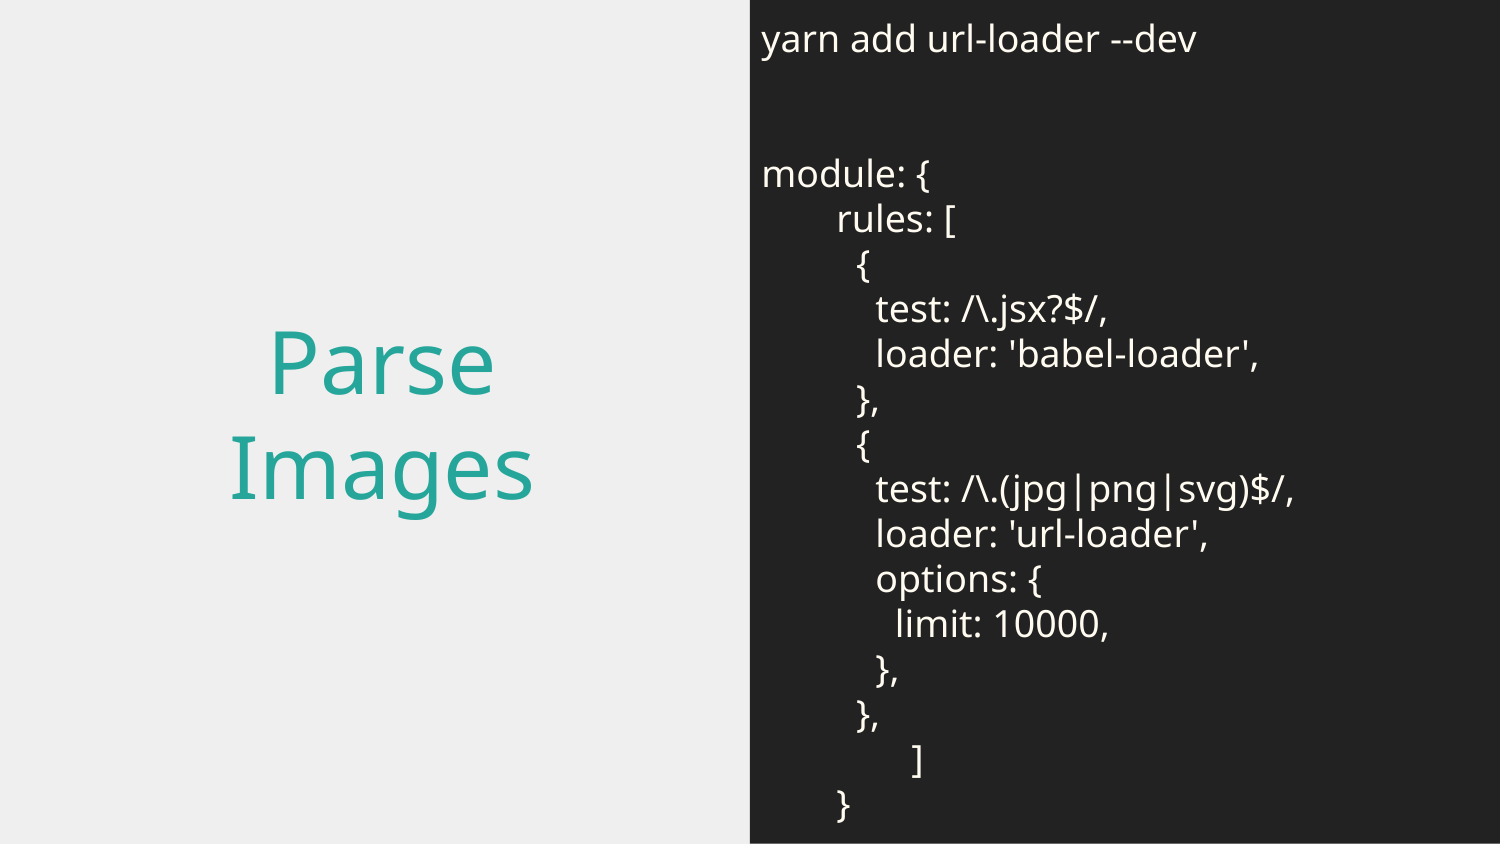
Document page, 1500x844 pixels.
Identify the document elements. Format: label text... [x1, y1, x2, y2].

text_box yarn add url-loader --dev module: { rules: [ { test: /\.jsx?$/, loader: 'babel-loader', }, { test: /\.(jpg|png|svg)$/, loader: 'url-loader', options: { limit: 10000, }, }, ] } [746, 0, 1500, 844]
title Parse Images [50, 311, 715, 532]
